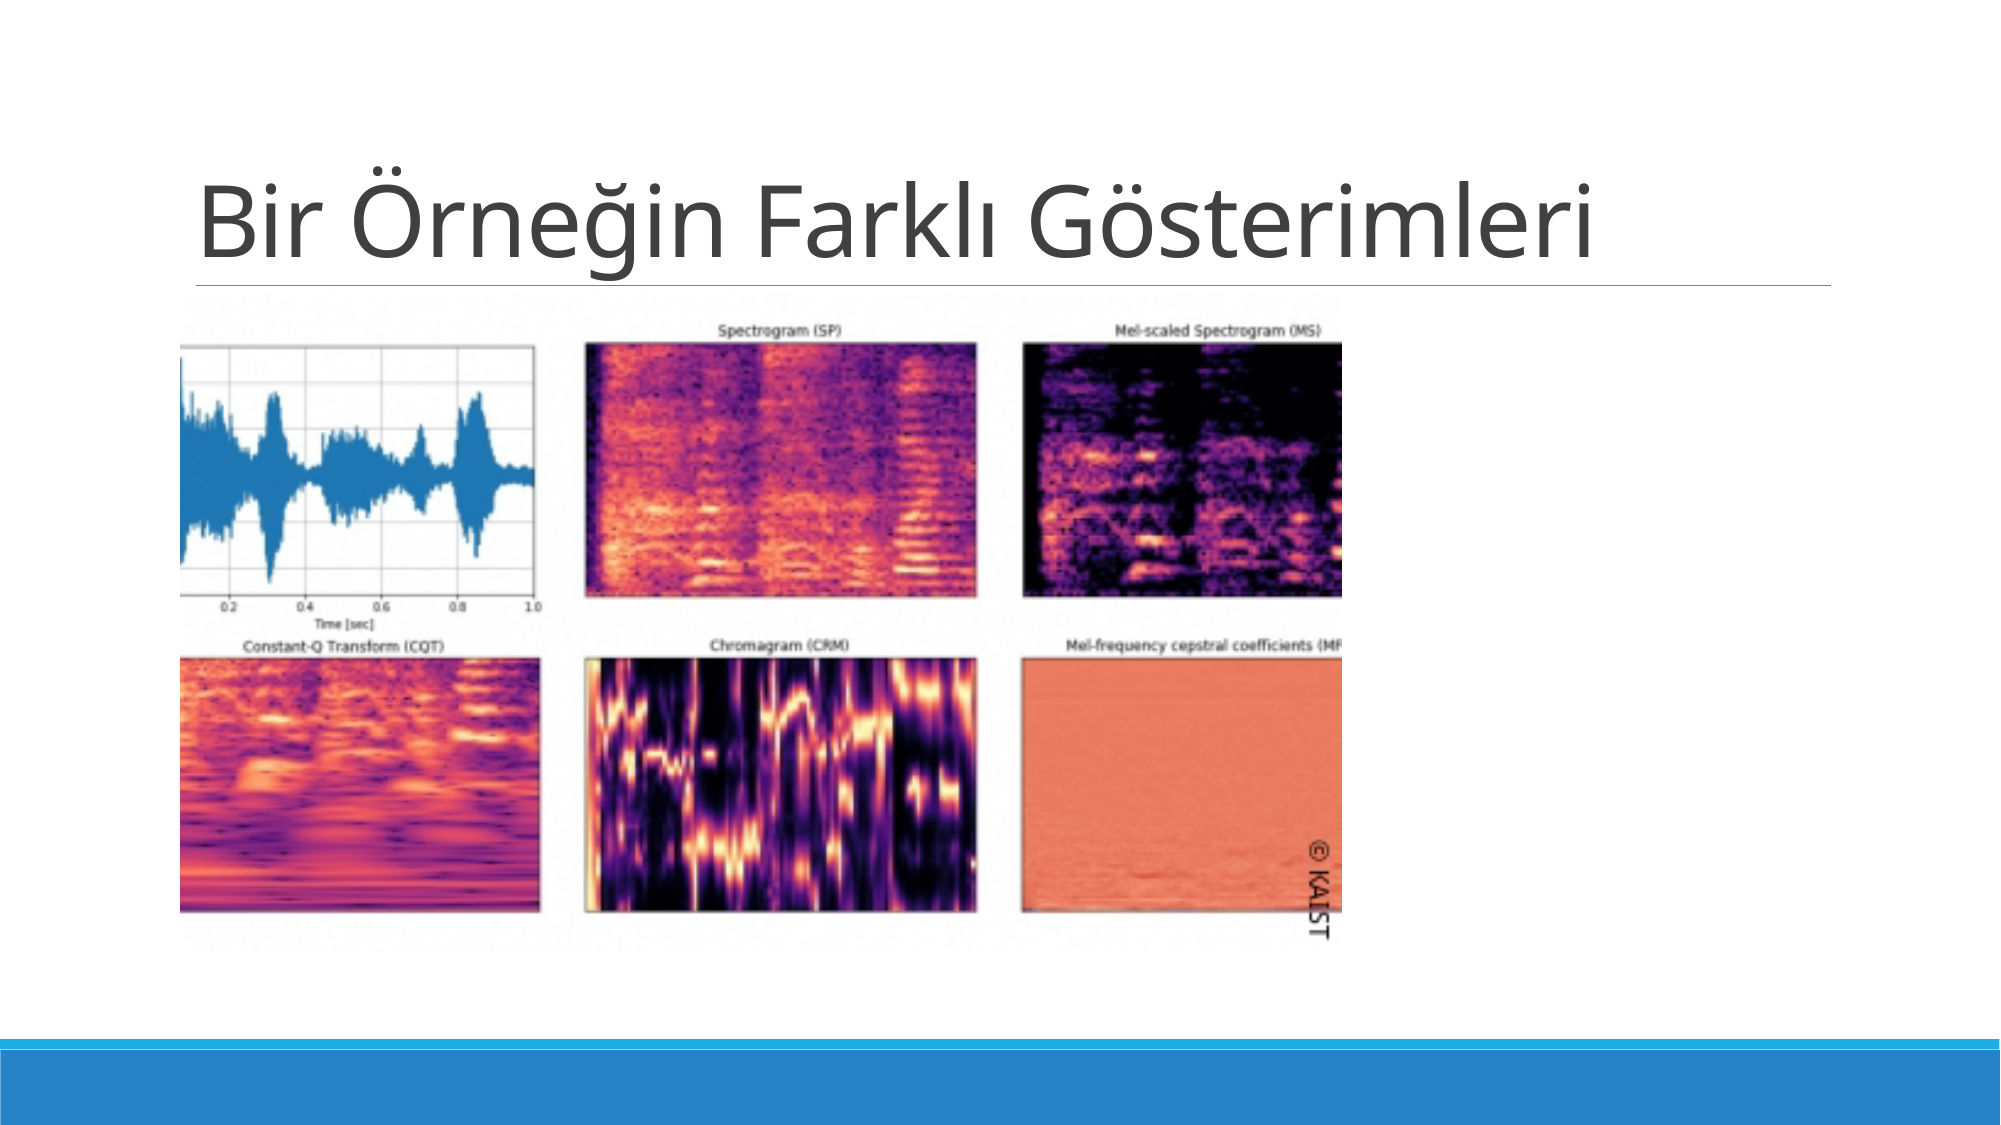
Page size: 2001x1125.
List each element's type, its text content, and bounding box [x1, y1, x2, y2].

title Bir Örneğin Farklı Gösterimleri [180, 47, 1830, 285]
picture [179, 290, 1343, 954]
